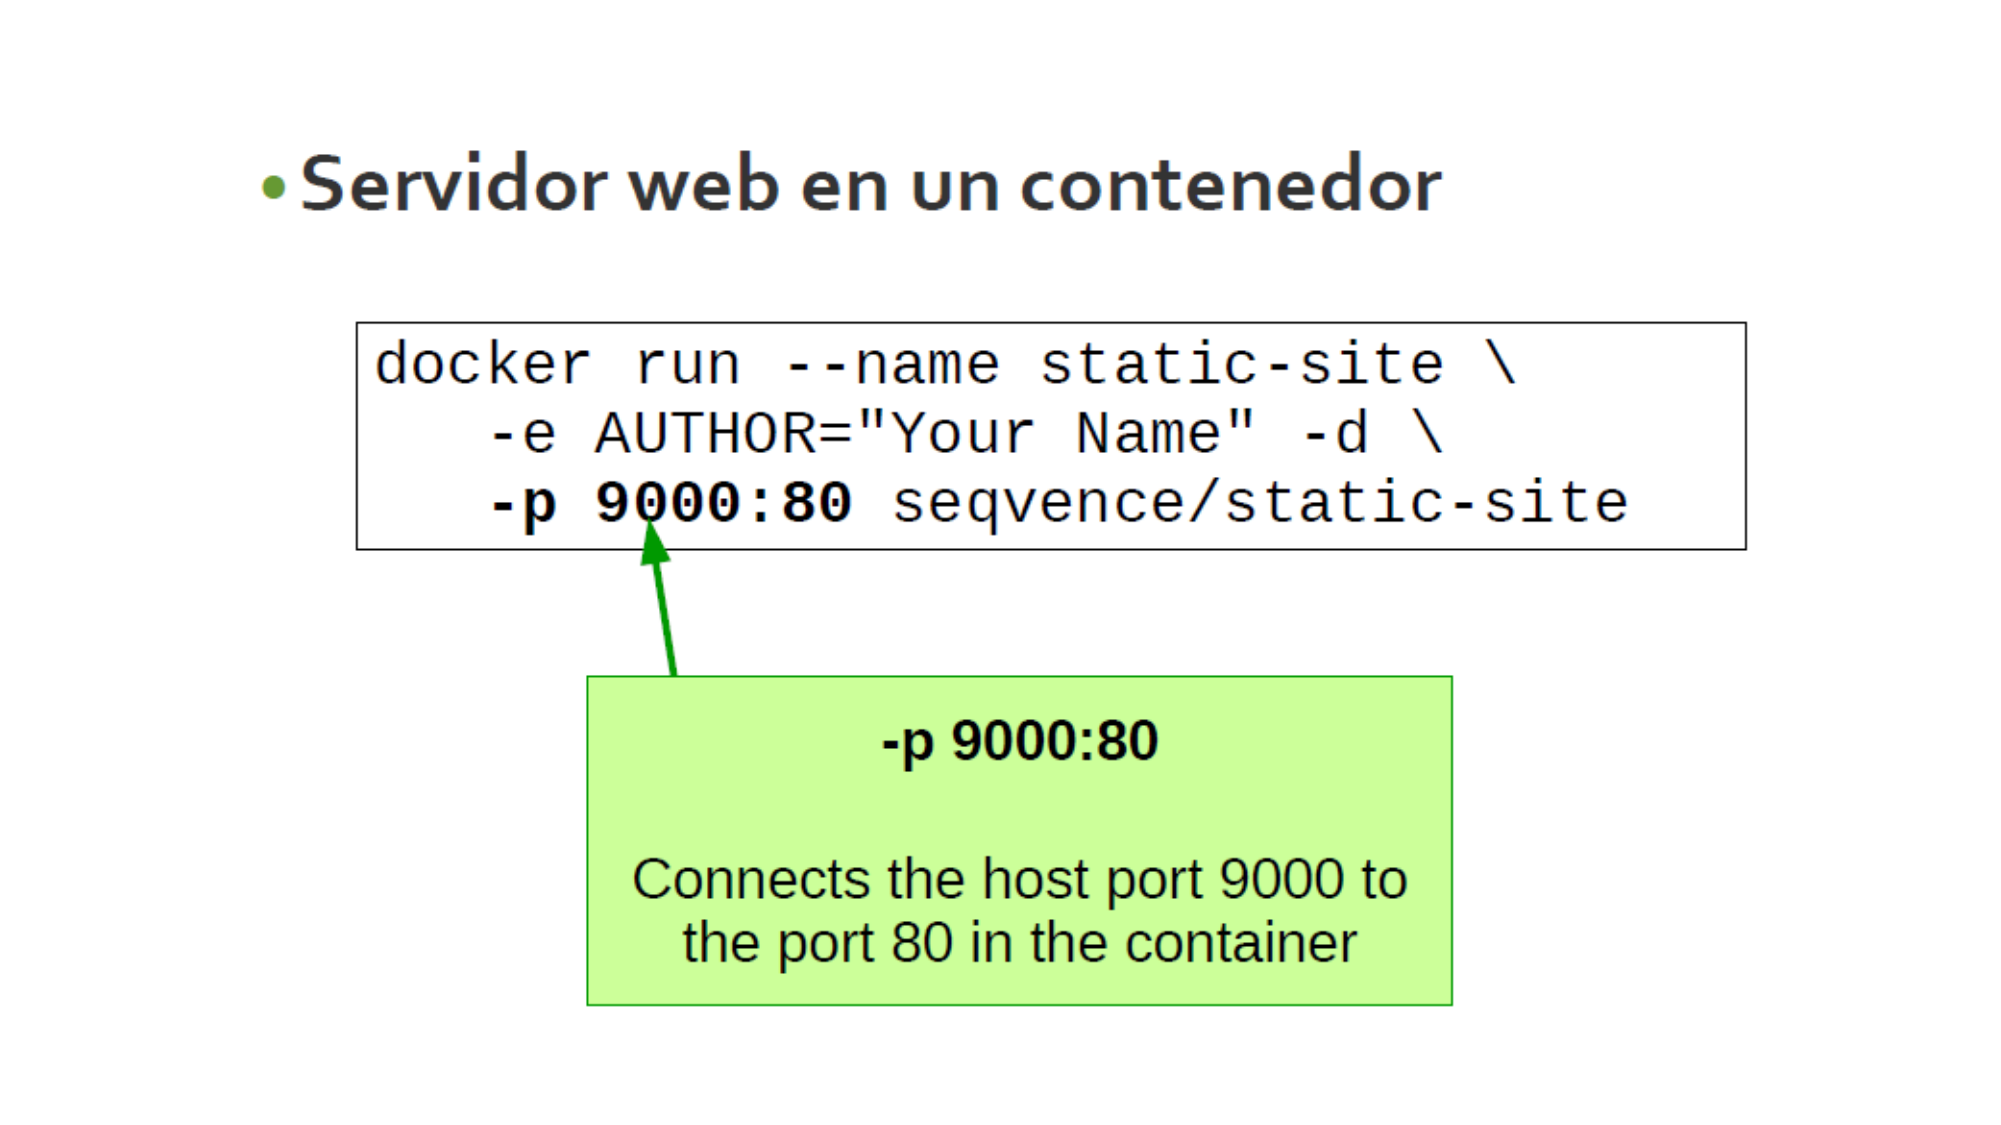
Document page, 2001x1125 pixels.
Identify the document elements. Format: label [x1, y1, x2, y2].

list [218, 105, 1782, 1020]
